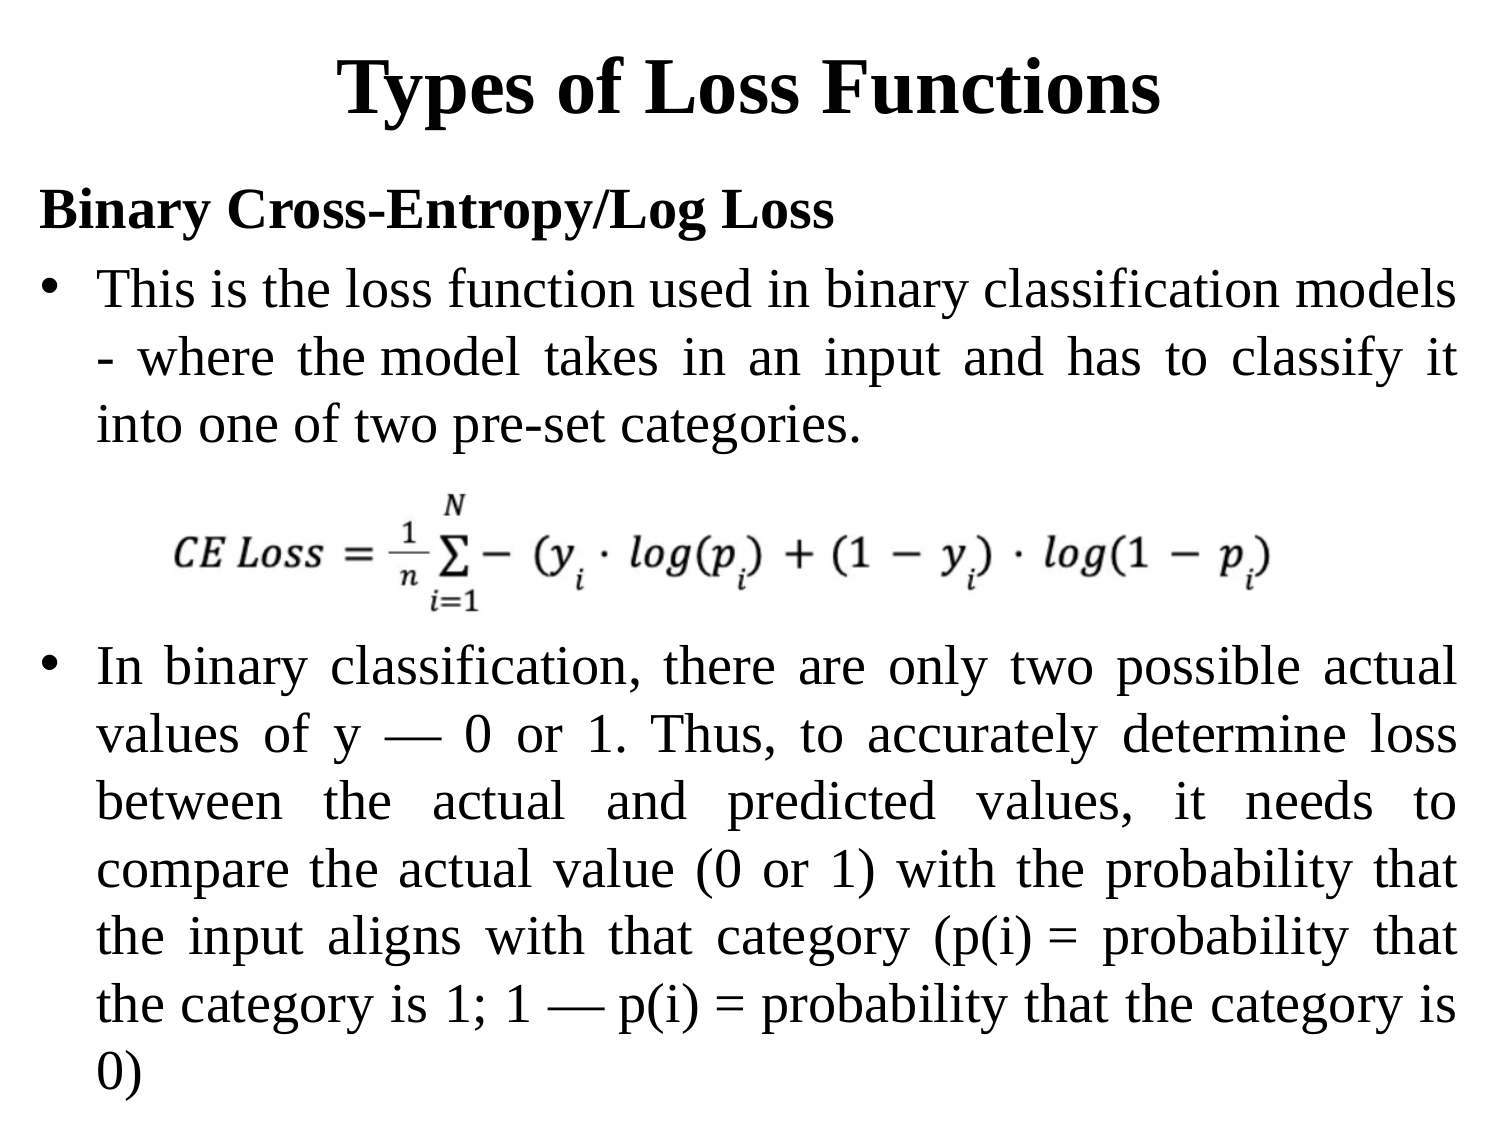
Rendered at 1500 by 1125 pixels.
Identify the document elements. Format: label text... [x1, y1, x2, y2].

title Types of Loss Functions [75, 24, 1425, 138]
picture [162, 462, 1280, 626]
list Binary Cross-Entropy/Log Loss This is the loss function used in binary classification models - where the model takes in an input and has to classify it into one of two pre-set categories. In binary classification, there are only two possible actual values of y — 0 or 1. Thus, to accurately determine loss between the actual and predicted values, it needs to compare the actual value (0 or 1) with the probability that the input aligns with that category (p(i) = probability that the category is 1; 1 — p(i) = probability that the category is 0) [24, 162, 1475, 1100]
